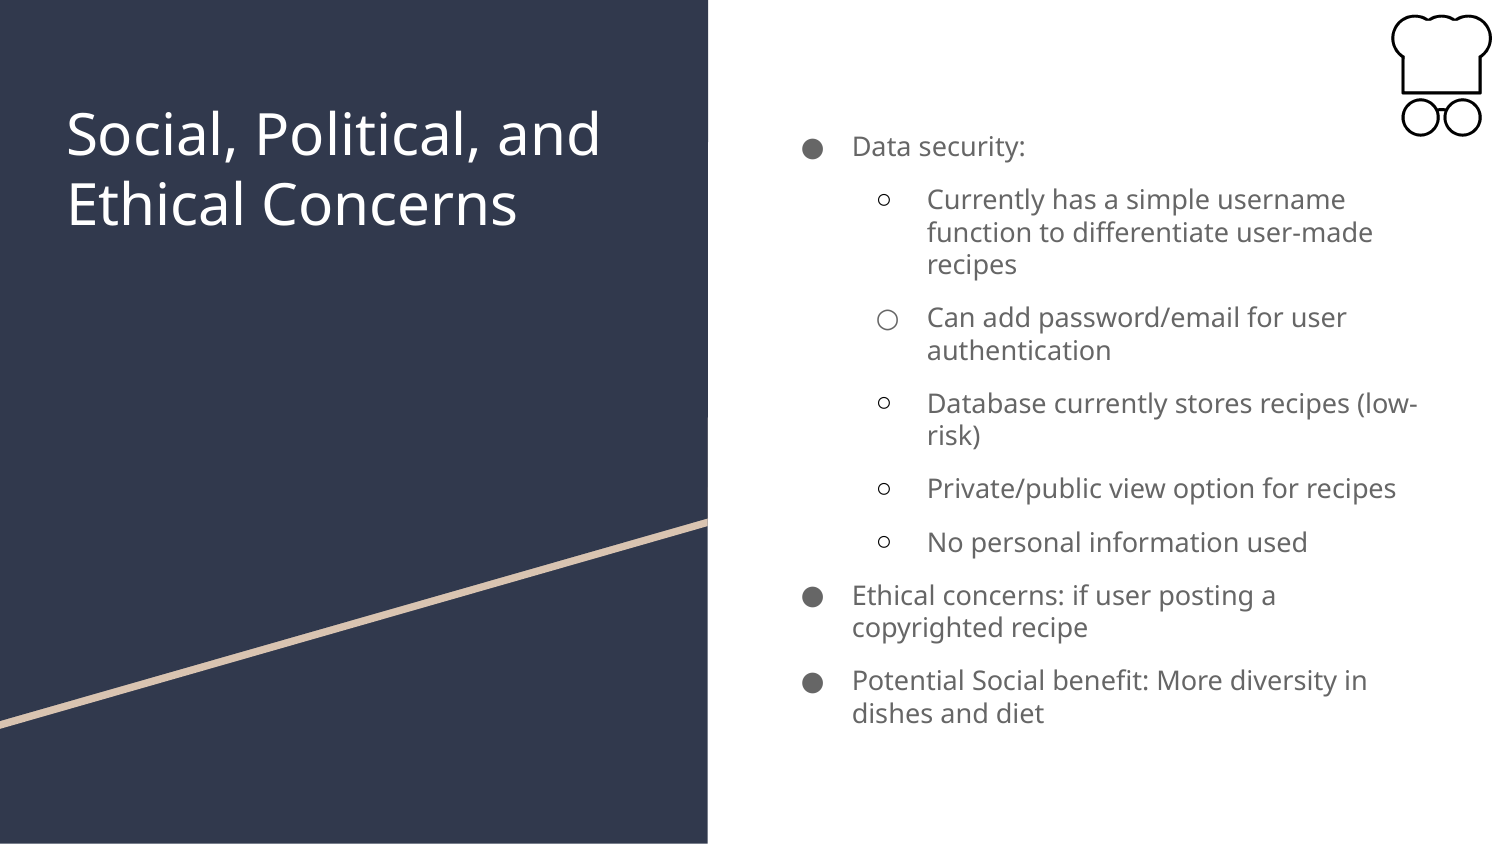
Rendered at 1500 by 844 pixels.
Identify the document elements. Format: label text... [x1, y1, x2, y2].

picture [1385, 0, 1500, 149]
list Data security: Currently has a simple username function to differentiate user-made recipes Can add password/email for user authentication Database currently stores recipes (low-risk) Private/public view option for recipes No personal information used Ethical concerns: if user posting a copyrighted recipe Potential Social benefit: More diversity in dishes and diet [761, 82, 1446, 755]
title Social, Political, and Ethical Concerns [51, 82, 660, 270]
